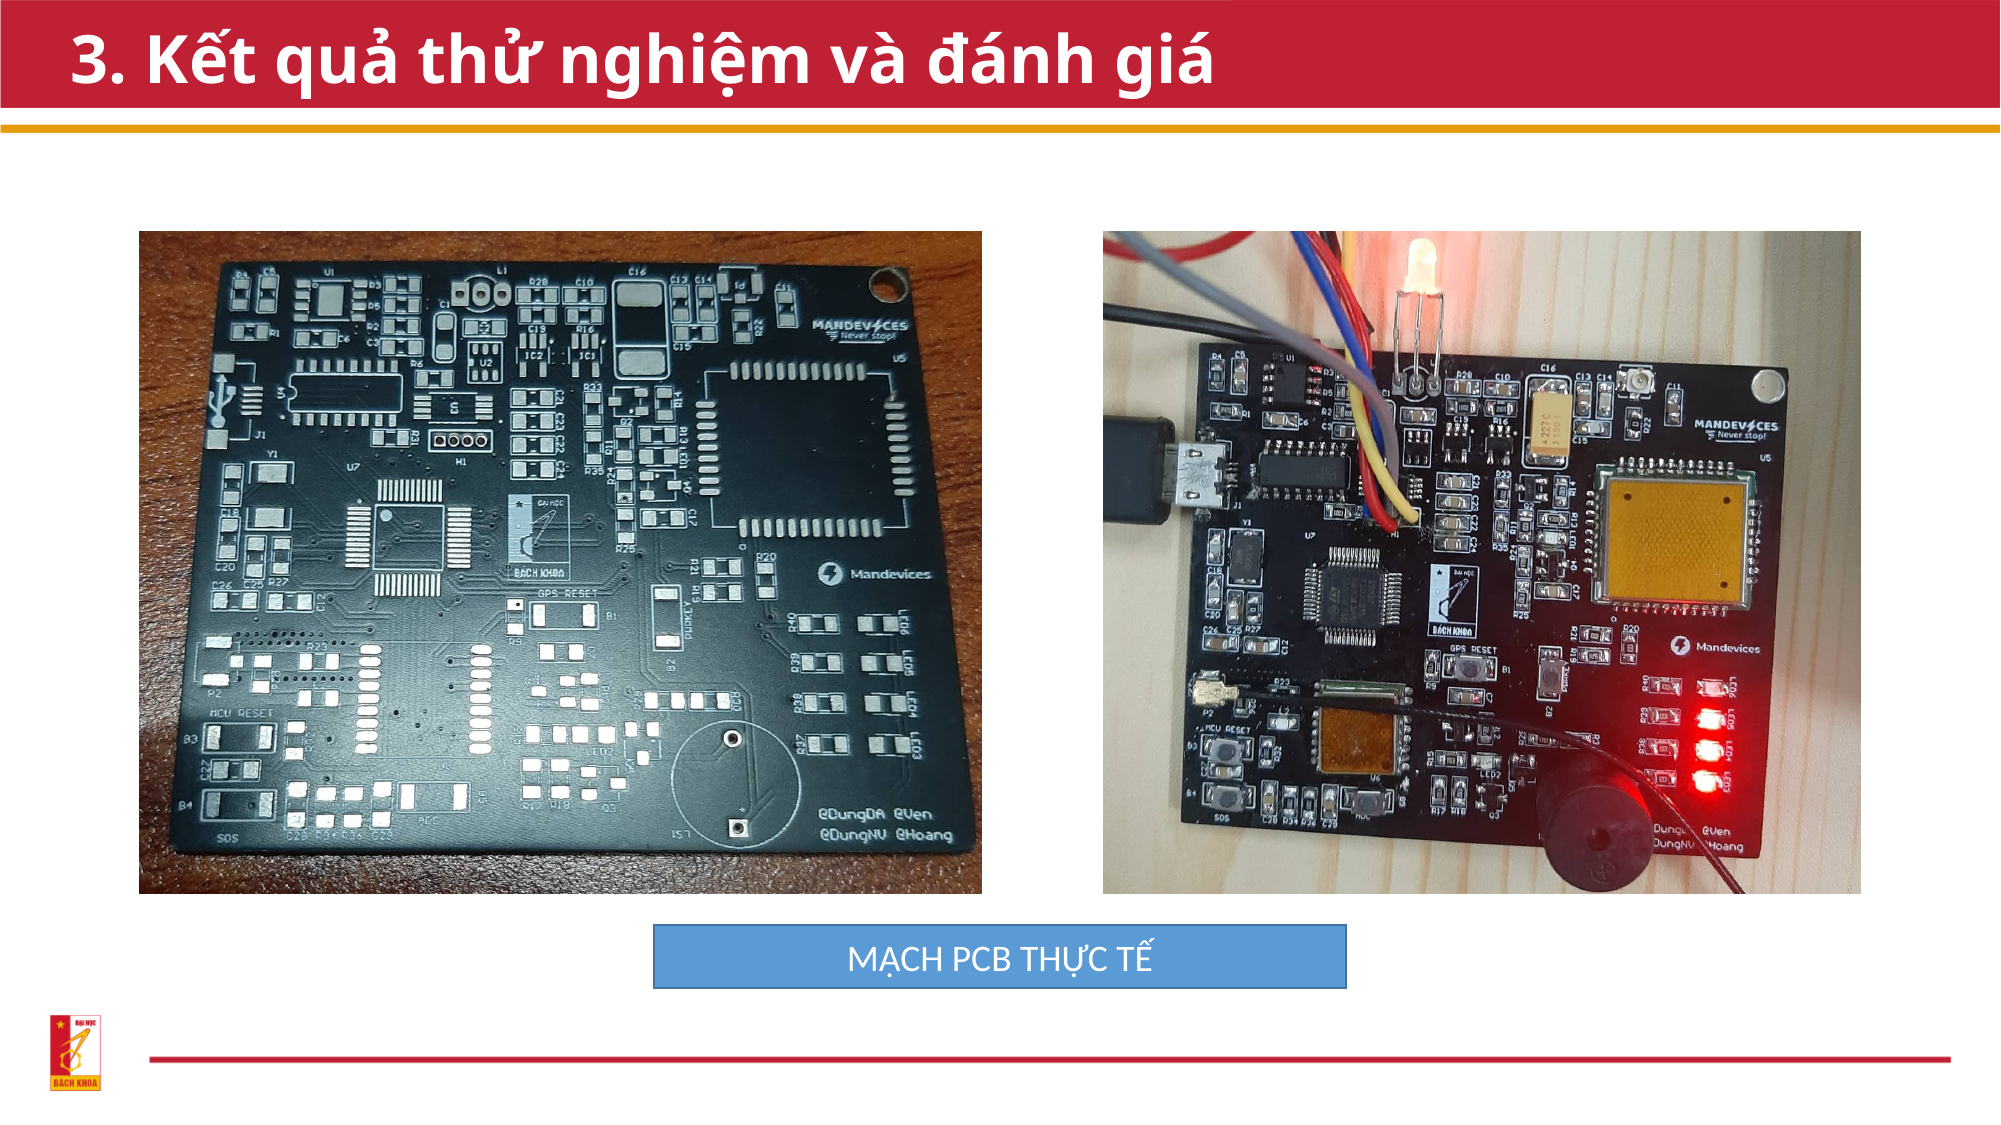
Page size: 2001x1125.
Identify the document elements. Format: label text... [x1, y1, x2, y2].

text_box MẠCH PCB THỰC TẾ [653, 924, 1347, 989]
title 3. Kết quả thử nghiệm và đánh giá [55, 18, 1945, 90]
picture [0, 0, 2001, 1125]
